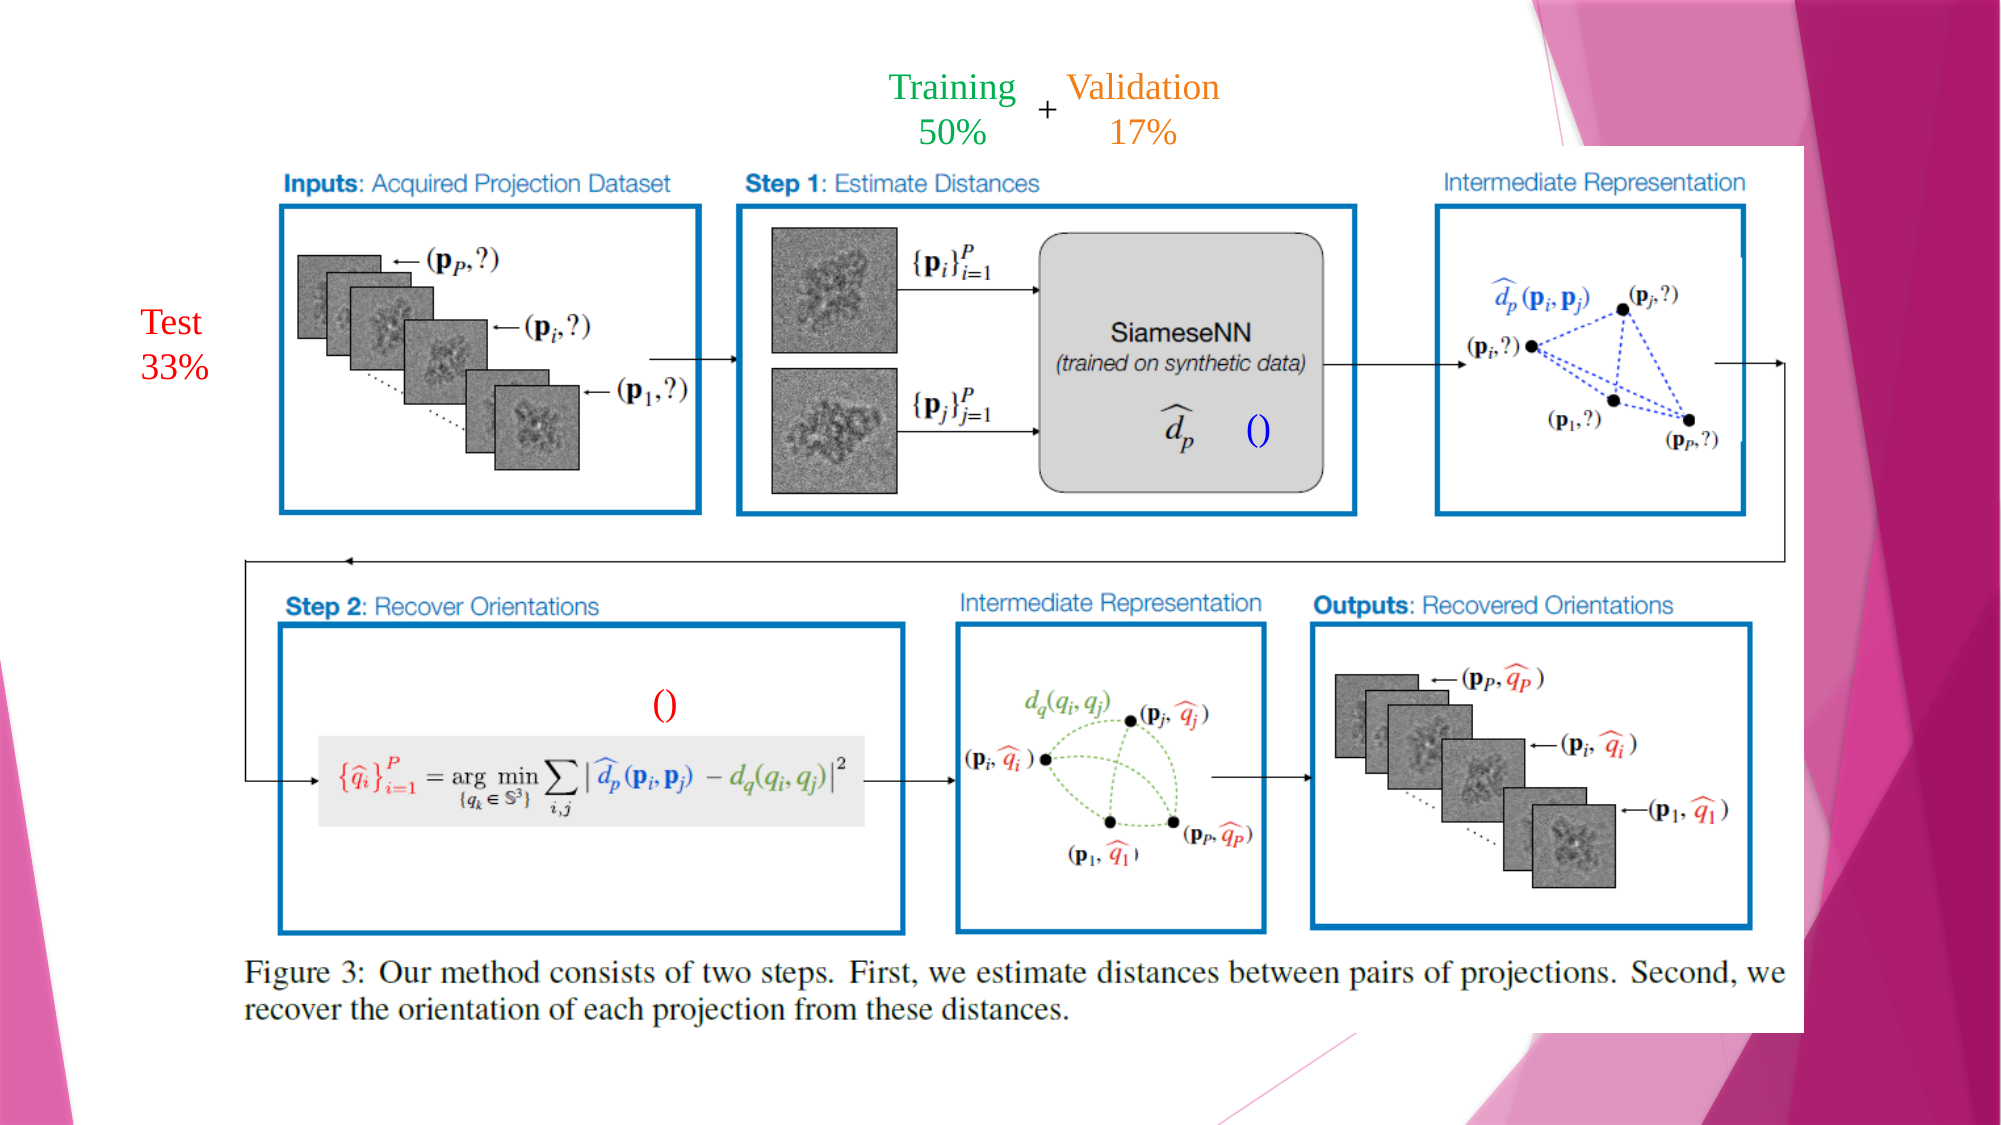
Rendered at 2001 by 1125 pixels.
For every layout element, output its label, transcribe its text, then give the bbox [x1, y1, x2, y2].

text_box + [1022, 77, 1074, 138]
text_box Validation 17% [1051, 54, 1236, 145]
picture [224, 146, 1805, 1034]
text_box Training 50% [873, 54, 1032, 145]
text_box Test 33% [125, 289, 219, 395]
